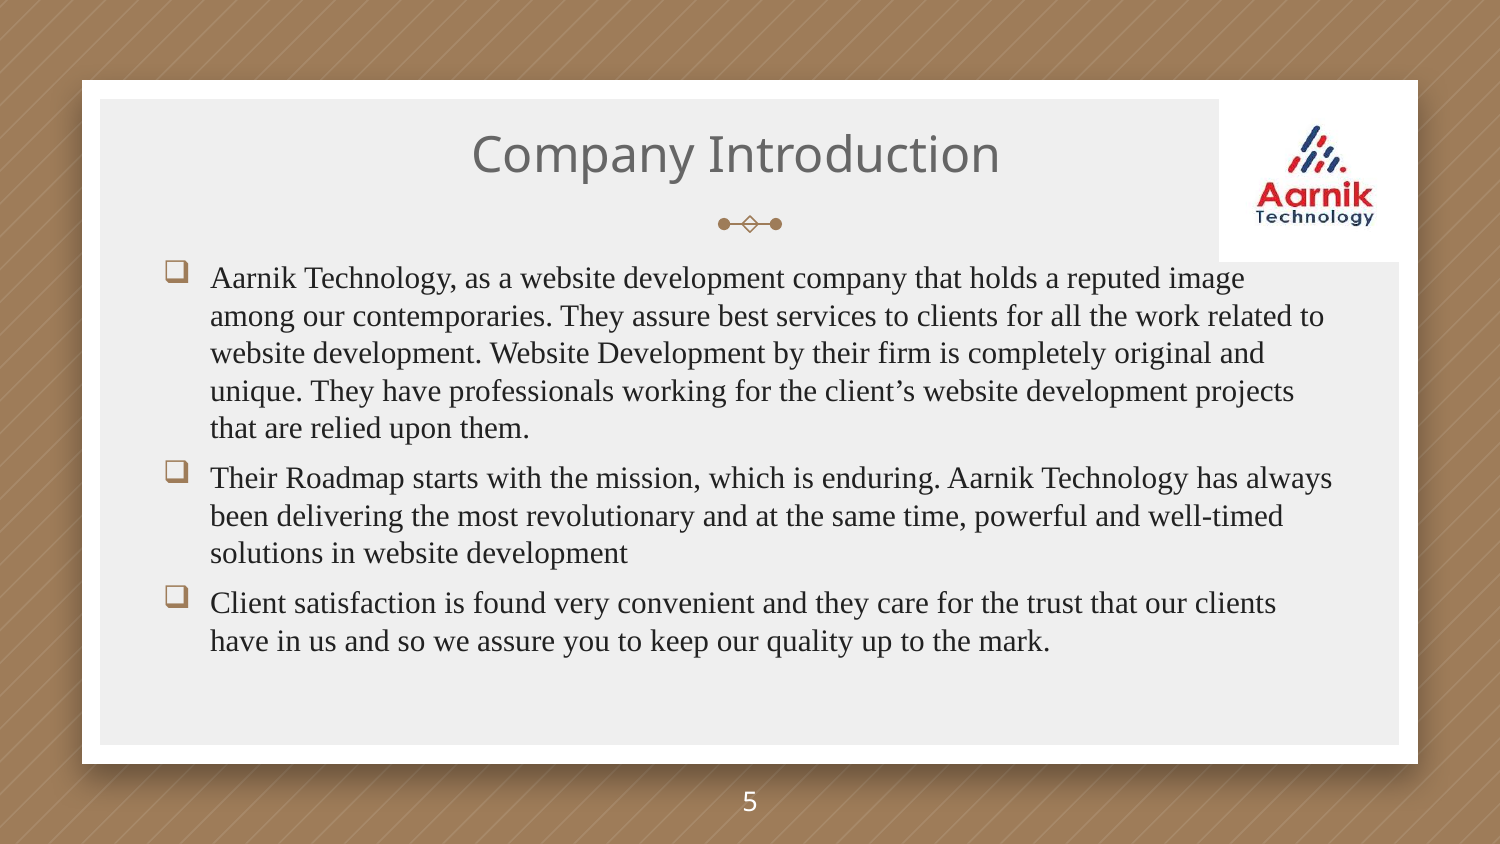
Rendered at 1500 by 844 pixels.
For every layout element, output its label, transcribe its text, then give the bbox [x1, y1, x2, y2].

slide_number 5 [0, 762, 1500, 844]
title Company Introduction [395, 116, 1079, 198]
list Aarnik Technology, as a website development company that holds a reputed image among our contemporaries. They assure best services to clients for all the work related to website development. Website Development by their firm is completely original and unique. They have professionals working for the client’s website development projects that are relied upon them. Their Roadmap starts with the mission, which is enduring. Aarnik Technology has always been delivering the most revolutionary and at the same time, powerful and well-timed solutions in website development Client satisfaction is found very convenient and they care for the trust that our clients have in us and so we assure you to keep our quality up to the mark. [148, 242, 1352, 762]
picture [1218, 94, 1404, 262]
